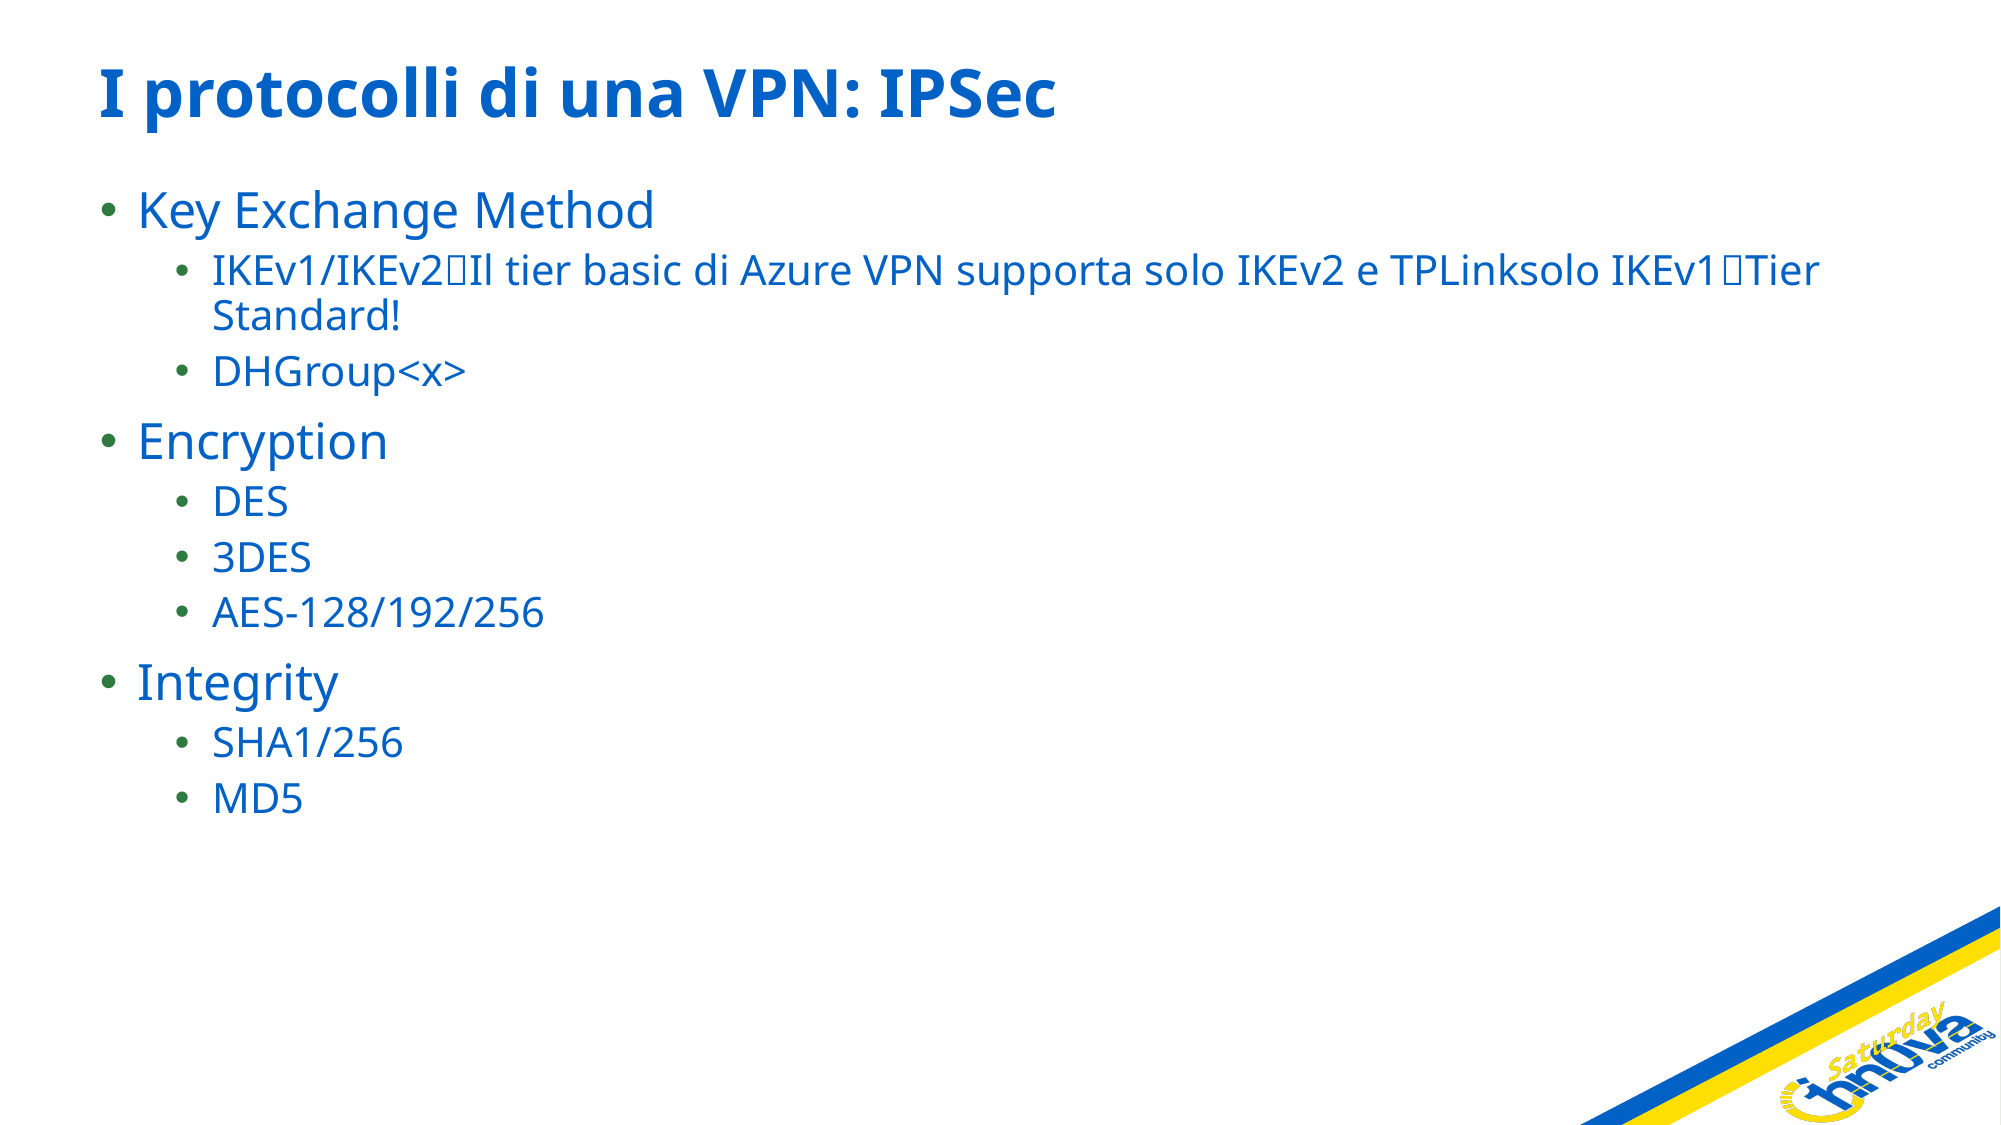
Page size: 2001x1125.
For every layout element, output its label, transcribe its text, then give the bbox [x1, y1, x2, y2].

list Key Exchange Method IKEv1/IKEv2Il tier basic di Azure VPN supporta solo IKEv2 e TPLinksolo IKEv1Tier Standard! DHGroup<x> Encryption DES 3DES AES-128/192/256 Integrity SHA1/256 MD5 [85, 178, 1939, 1014]
title I protocolli di una VPN: IPSec [85, 28, 1939, 164]
